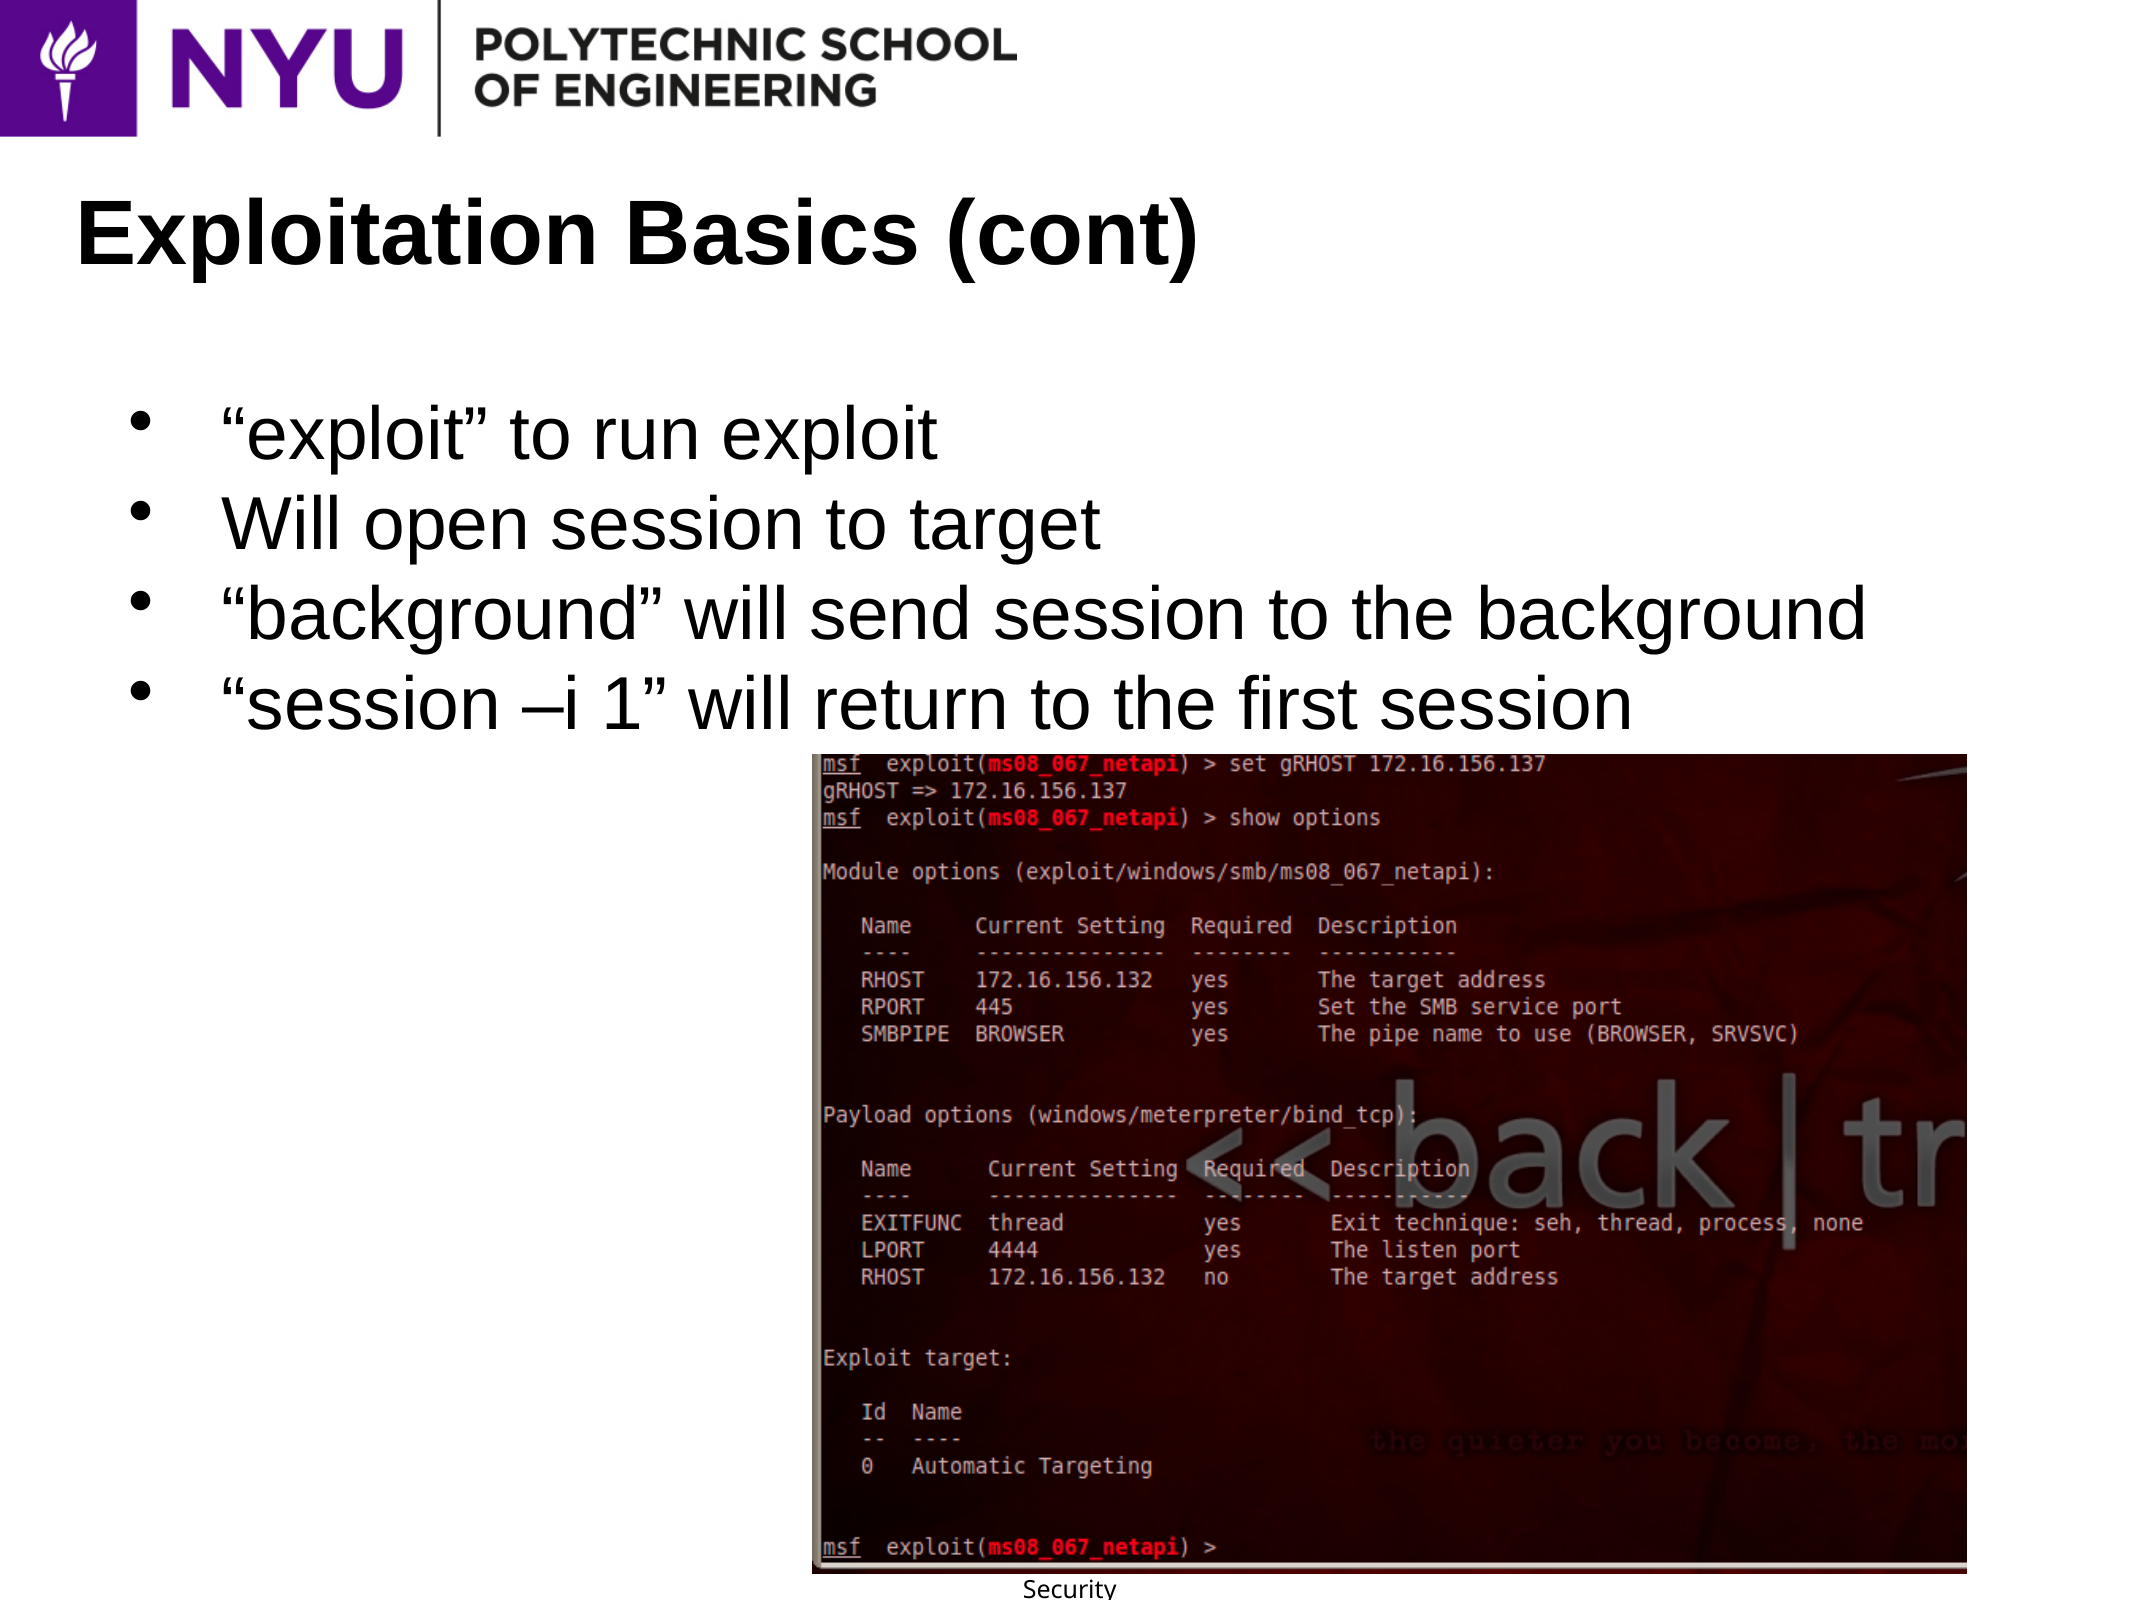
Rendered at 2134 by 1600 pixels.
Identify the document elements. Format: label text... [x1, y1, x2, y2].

picture [0, 0, 1017, 138]
picture [811, 754, 1967, 1574]
list “exploit” to run exploit Will open session to target “background” will send session to the background “session –i 1” will return to the first session [106, 373, 2027, 1430]
title Exploitation Basics (cont) [54, 162, 2057, 288]
